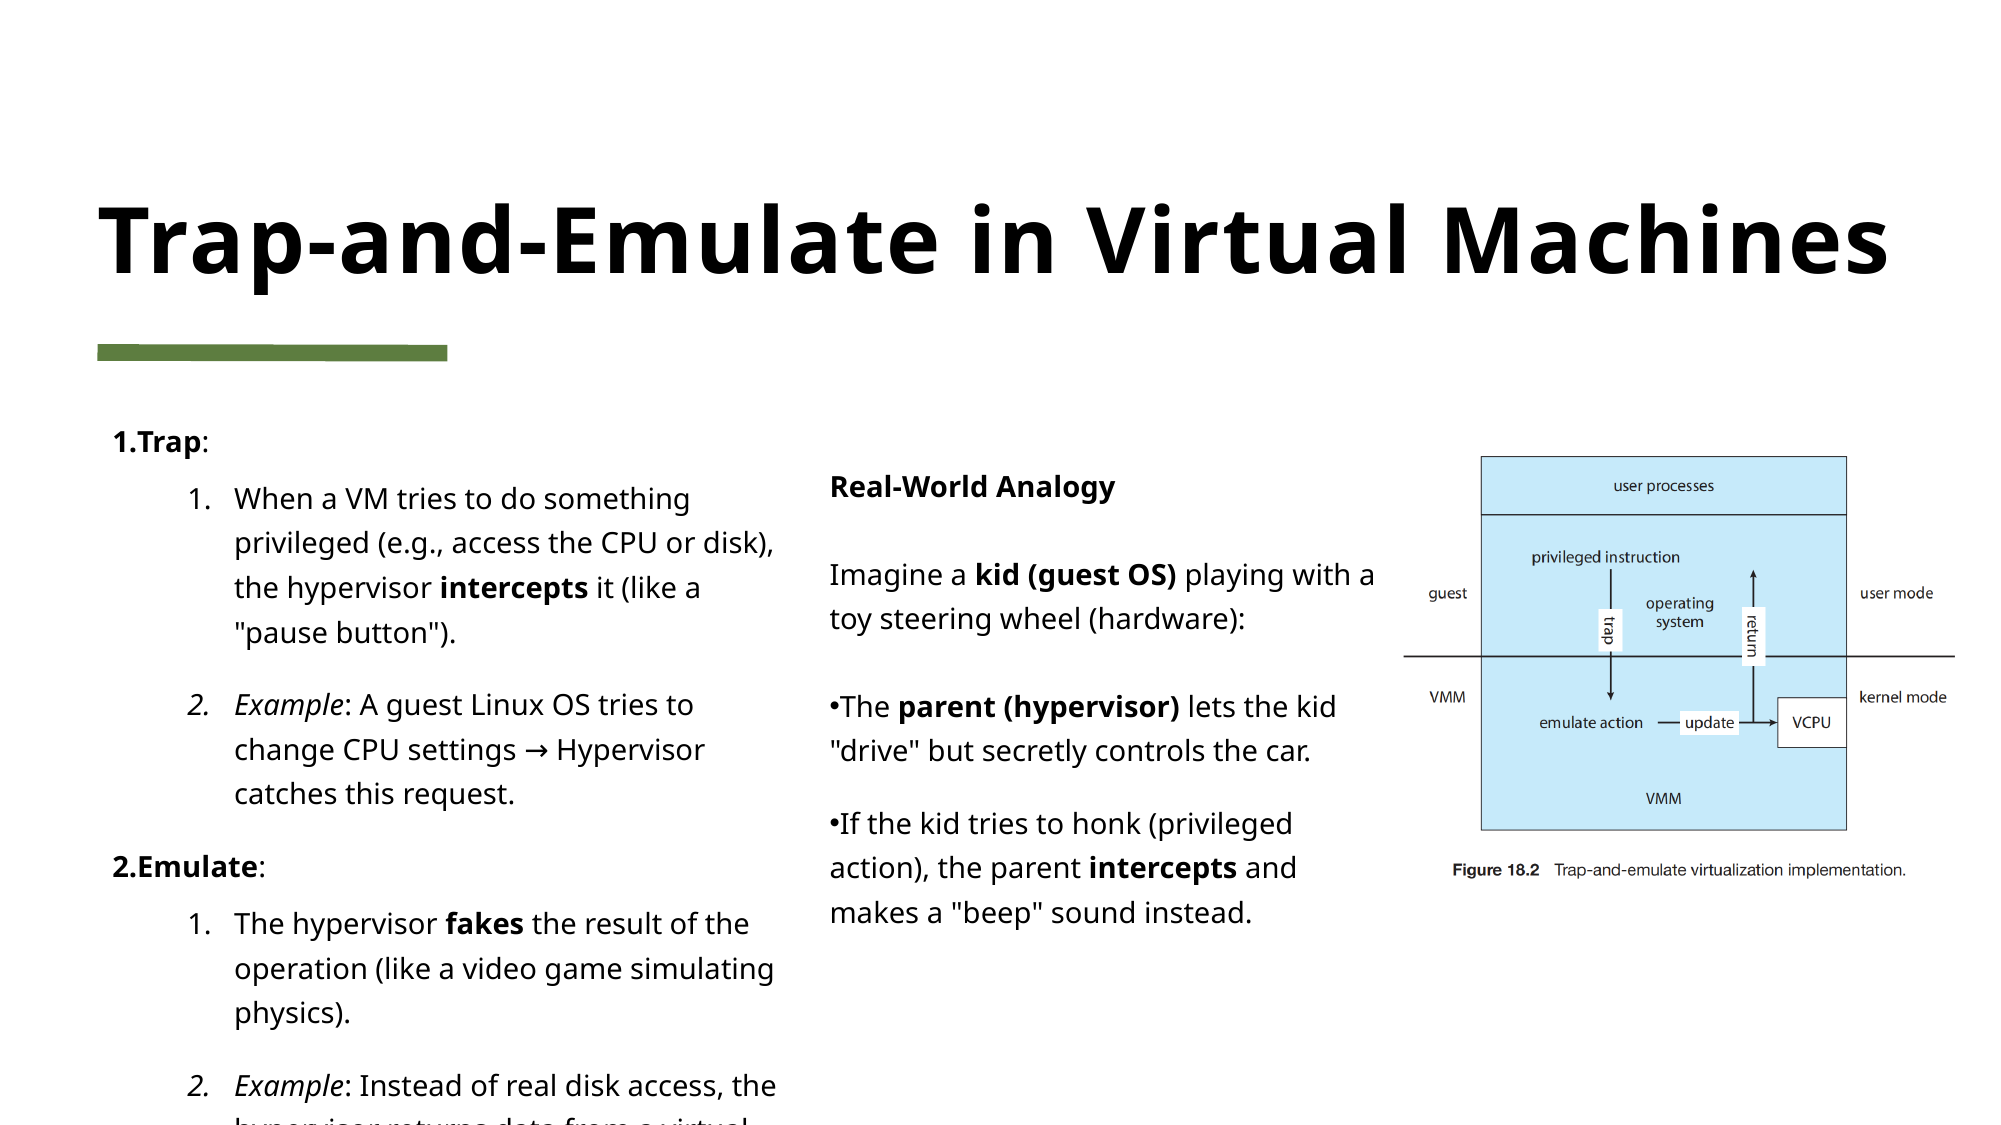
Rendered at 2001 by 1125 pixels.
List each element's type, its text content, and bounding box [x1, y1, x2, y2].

title Trap-and-Emulate in Virtual Machines [97, 33, 1898, 291]
text_box Trap: When a VM tries to do something privileged (e.g., access the CPU or disk), the hypervisor intercepts it (like a "pause button"). Example: A guest Linux OS tries to change CPU settings → Hypervisor catches this request. Emulate: The hypervisor fakes the result of the operation (like a video game simulating physics). Example: Instead of real disk access, the hypervisor returns data from a virtual disk file. [97, 405, 815, 1125]
picture [1394, 441, 1963, 891]
text_box Real-World Analogy Imagine a kid (guest OS) playing with a toy steering wheel (hardware): The parent (hypervisor) lets the kid "drive" but secretly controls the car. If the kid tries to honk (privileged action), the parent intercepts and makes a "beep" sound instead. [814, 460, 1405, 994]
